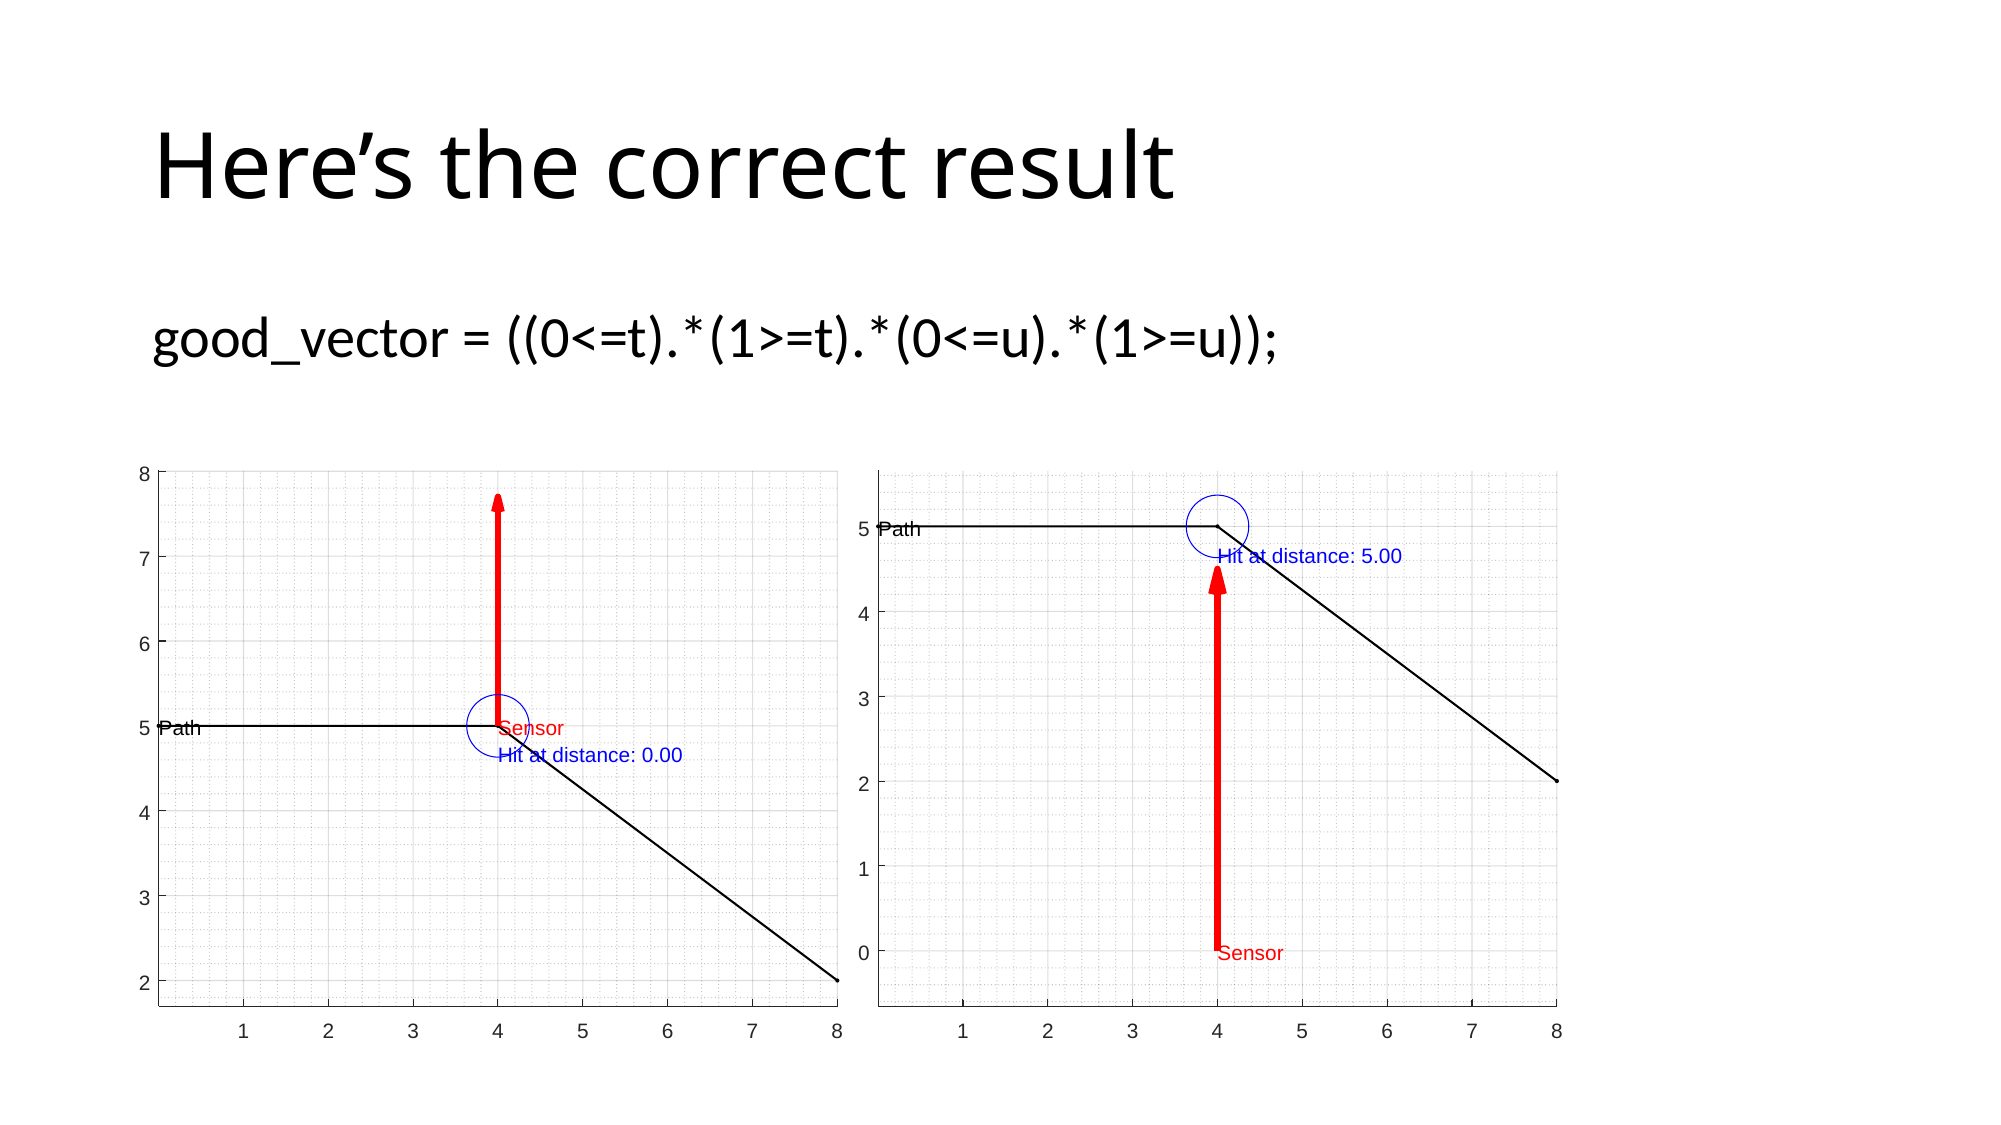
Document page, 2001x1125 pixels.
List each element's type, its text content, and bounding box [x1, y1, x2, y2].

title Here’s the correct result [137, 59, 1863, 278]
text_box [44, 421, 1640, 1078]
list good_vector = ((0<=t).*(1>=t).*(0<=u).*(1>=u)); [137, 299, 1863, 1014]
